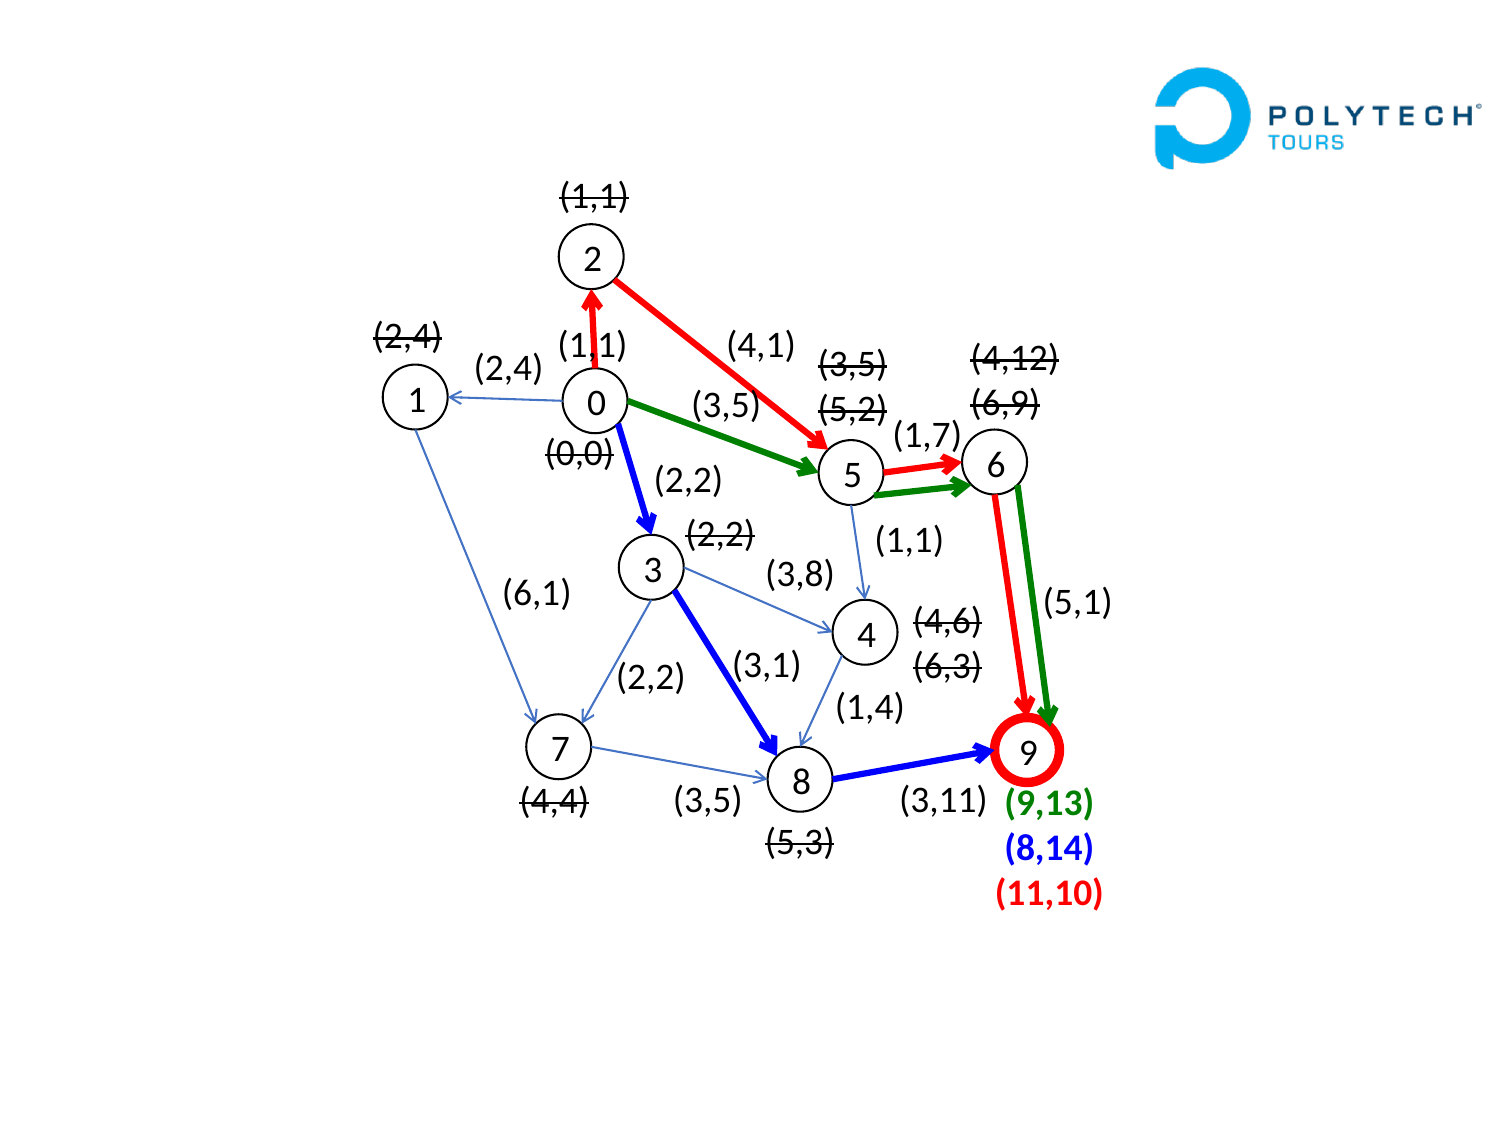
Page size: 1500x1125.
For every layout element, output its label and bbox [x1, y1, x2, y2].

text_box [357, 163, 1128, 921]
